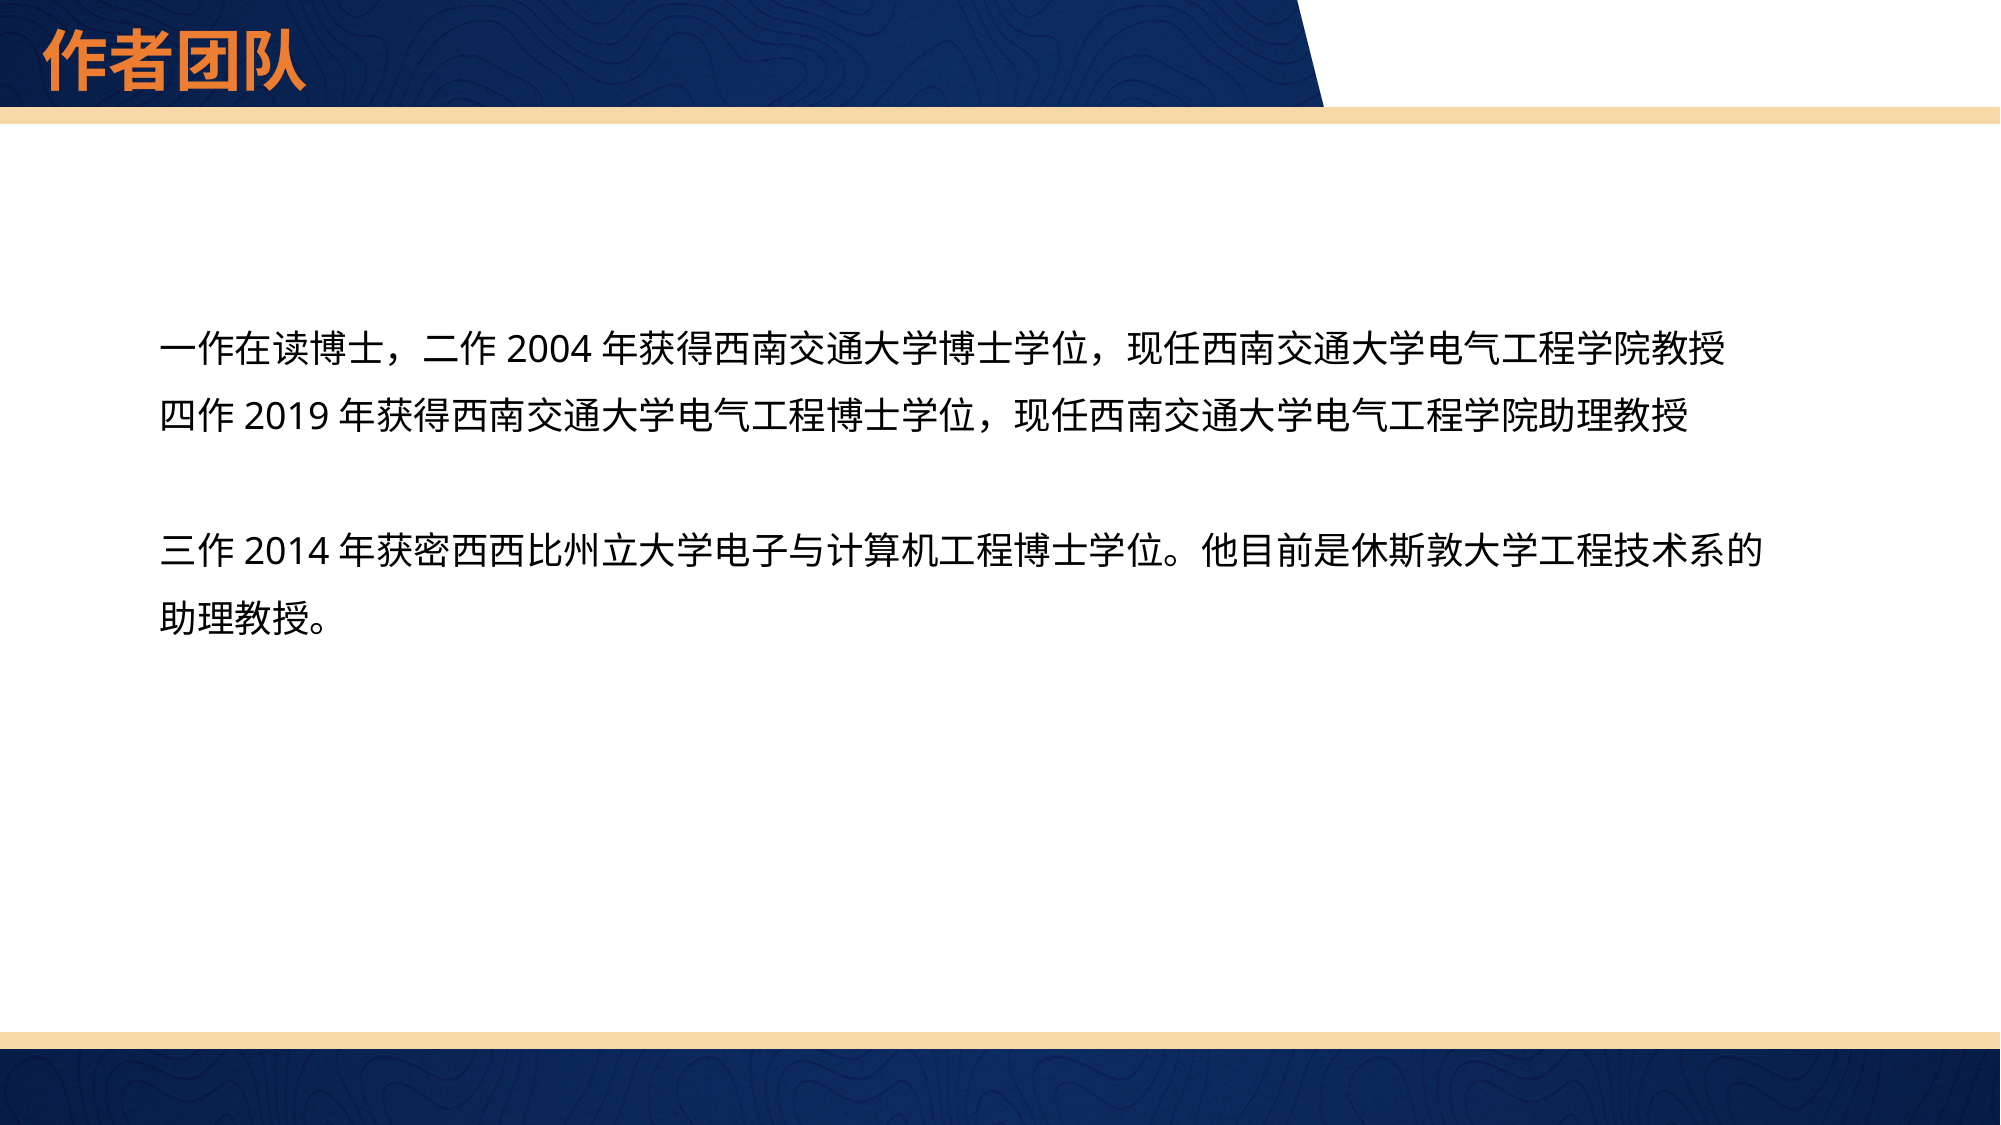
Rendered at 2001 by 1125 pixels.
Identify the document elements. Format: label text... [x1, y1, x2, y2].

picture [0, 1041, 2000, 1125]
text_box 一作在读博士，二作2004年获得西南交通大学博士学位，现任西南交通大学电气工程学院教授 四作2019年获得西南交通大学电气工程博士学位，现任西南交通大学电气工程学院助理教授 三作2014年获密西西比州立大学电子与计算机工程博士学位。他目前是休斯敦大学工程技术系的助理教授。 [144, 294, 1800, 647]
picture [0, 0, 1327, 115]
